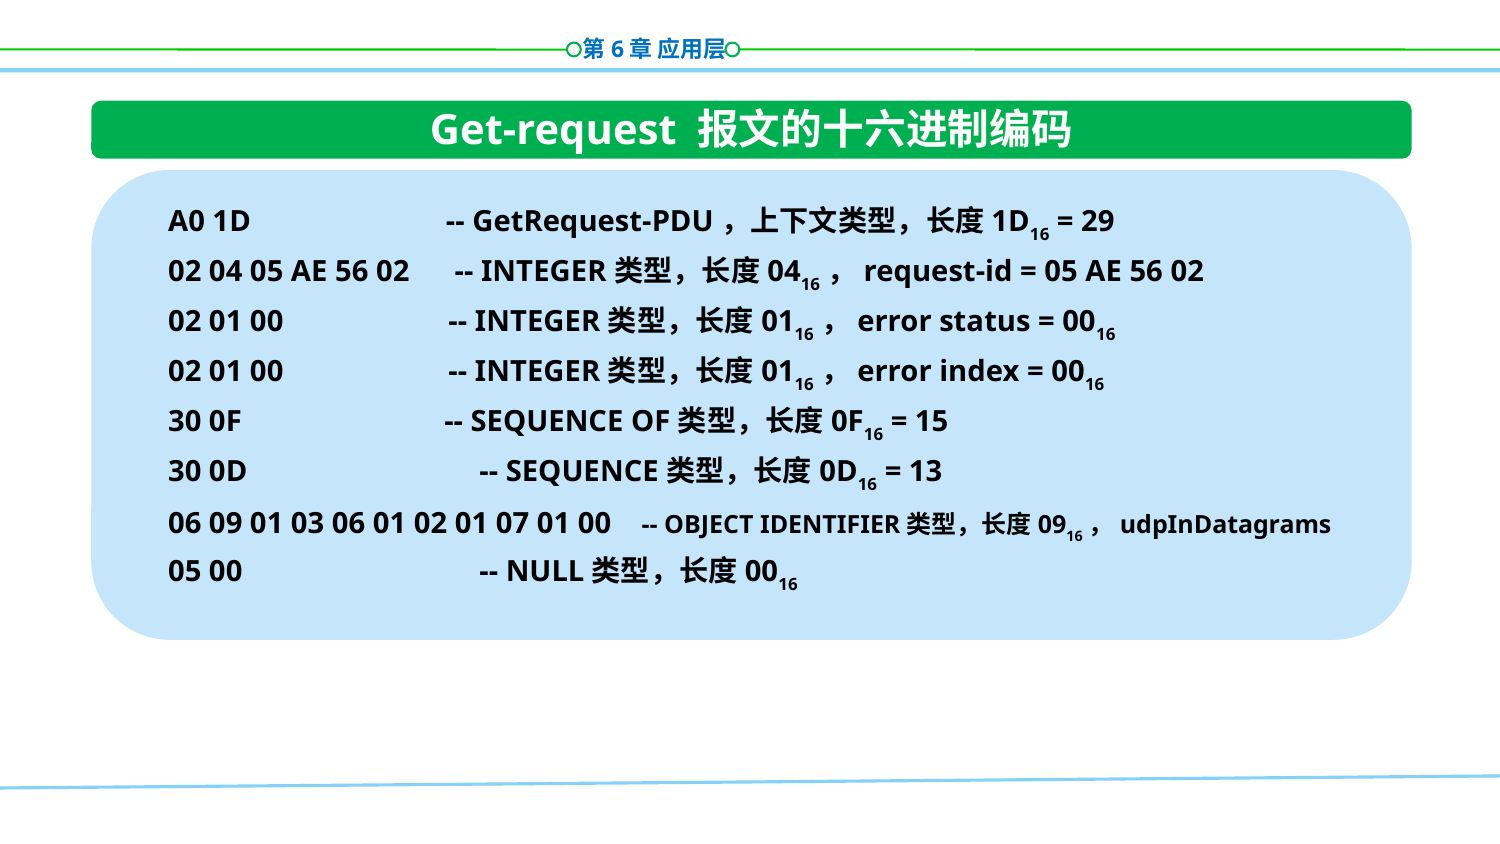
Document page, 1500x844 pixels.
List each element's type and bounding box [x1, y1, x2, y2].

text_box [91, 95, 1412, 160]
text_box [89, 167, 1414, 642]
